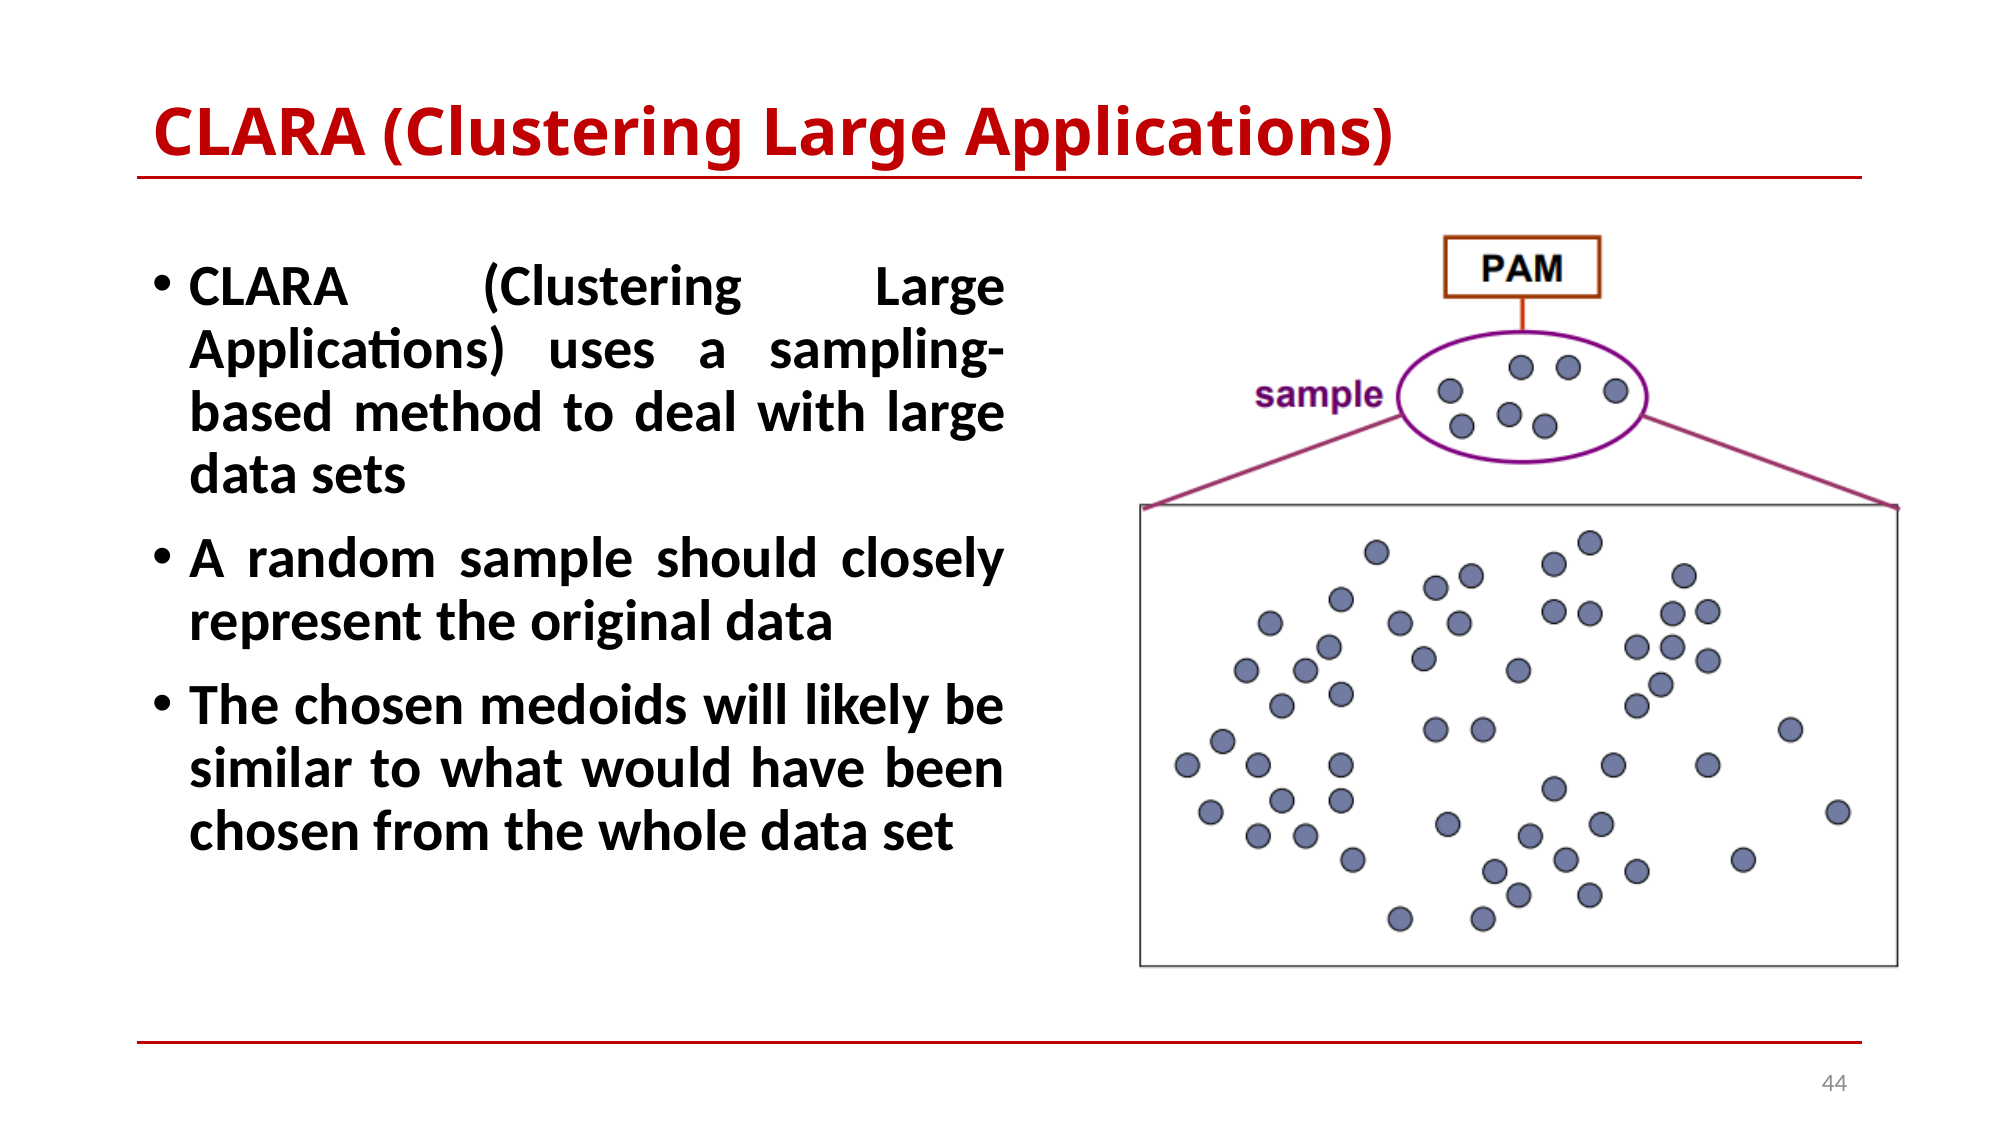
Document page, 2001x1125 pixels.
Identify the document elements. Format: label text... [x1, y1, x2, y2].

title CLARA (Clustering Large Applications) [137, 90, 1863, 178]
picture [1124, 210, 1919, 978]
slide_number 44 [1412, 1051, 1863, 1111]
list CLARA (Clustering Large Applications) uses a sampling-based method to deal with large data sets A random sample should closely represent the original data The chosen medoids will likely be similar to what would have been chosen from the whole data set [137, 247, 1021, 915]
